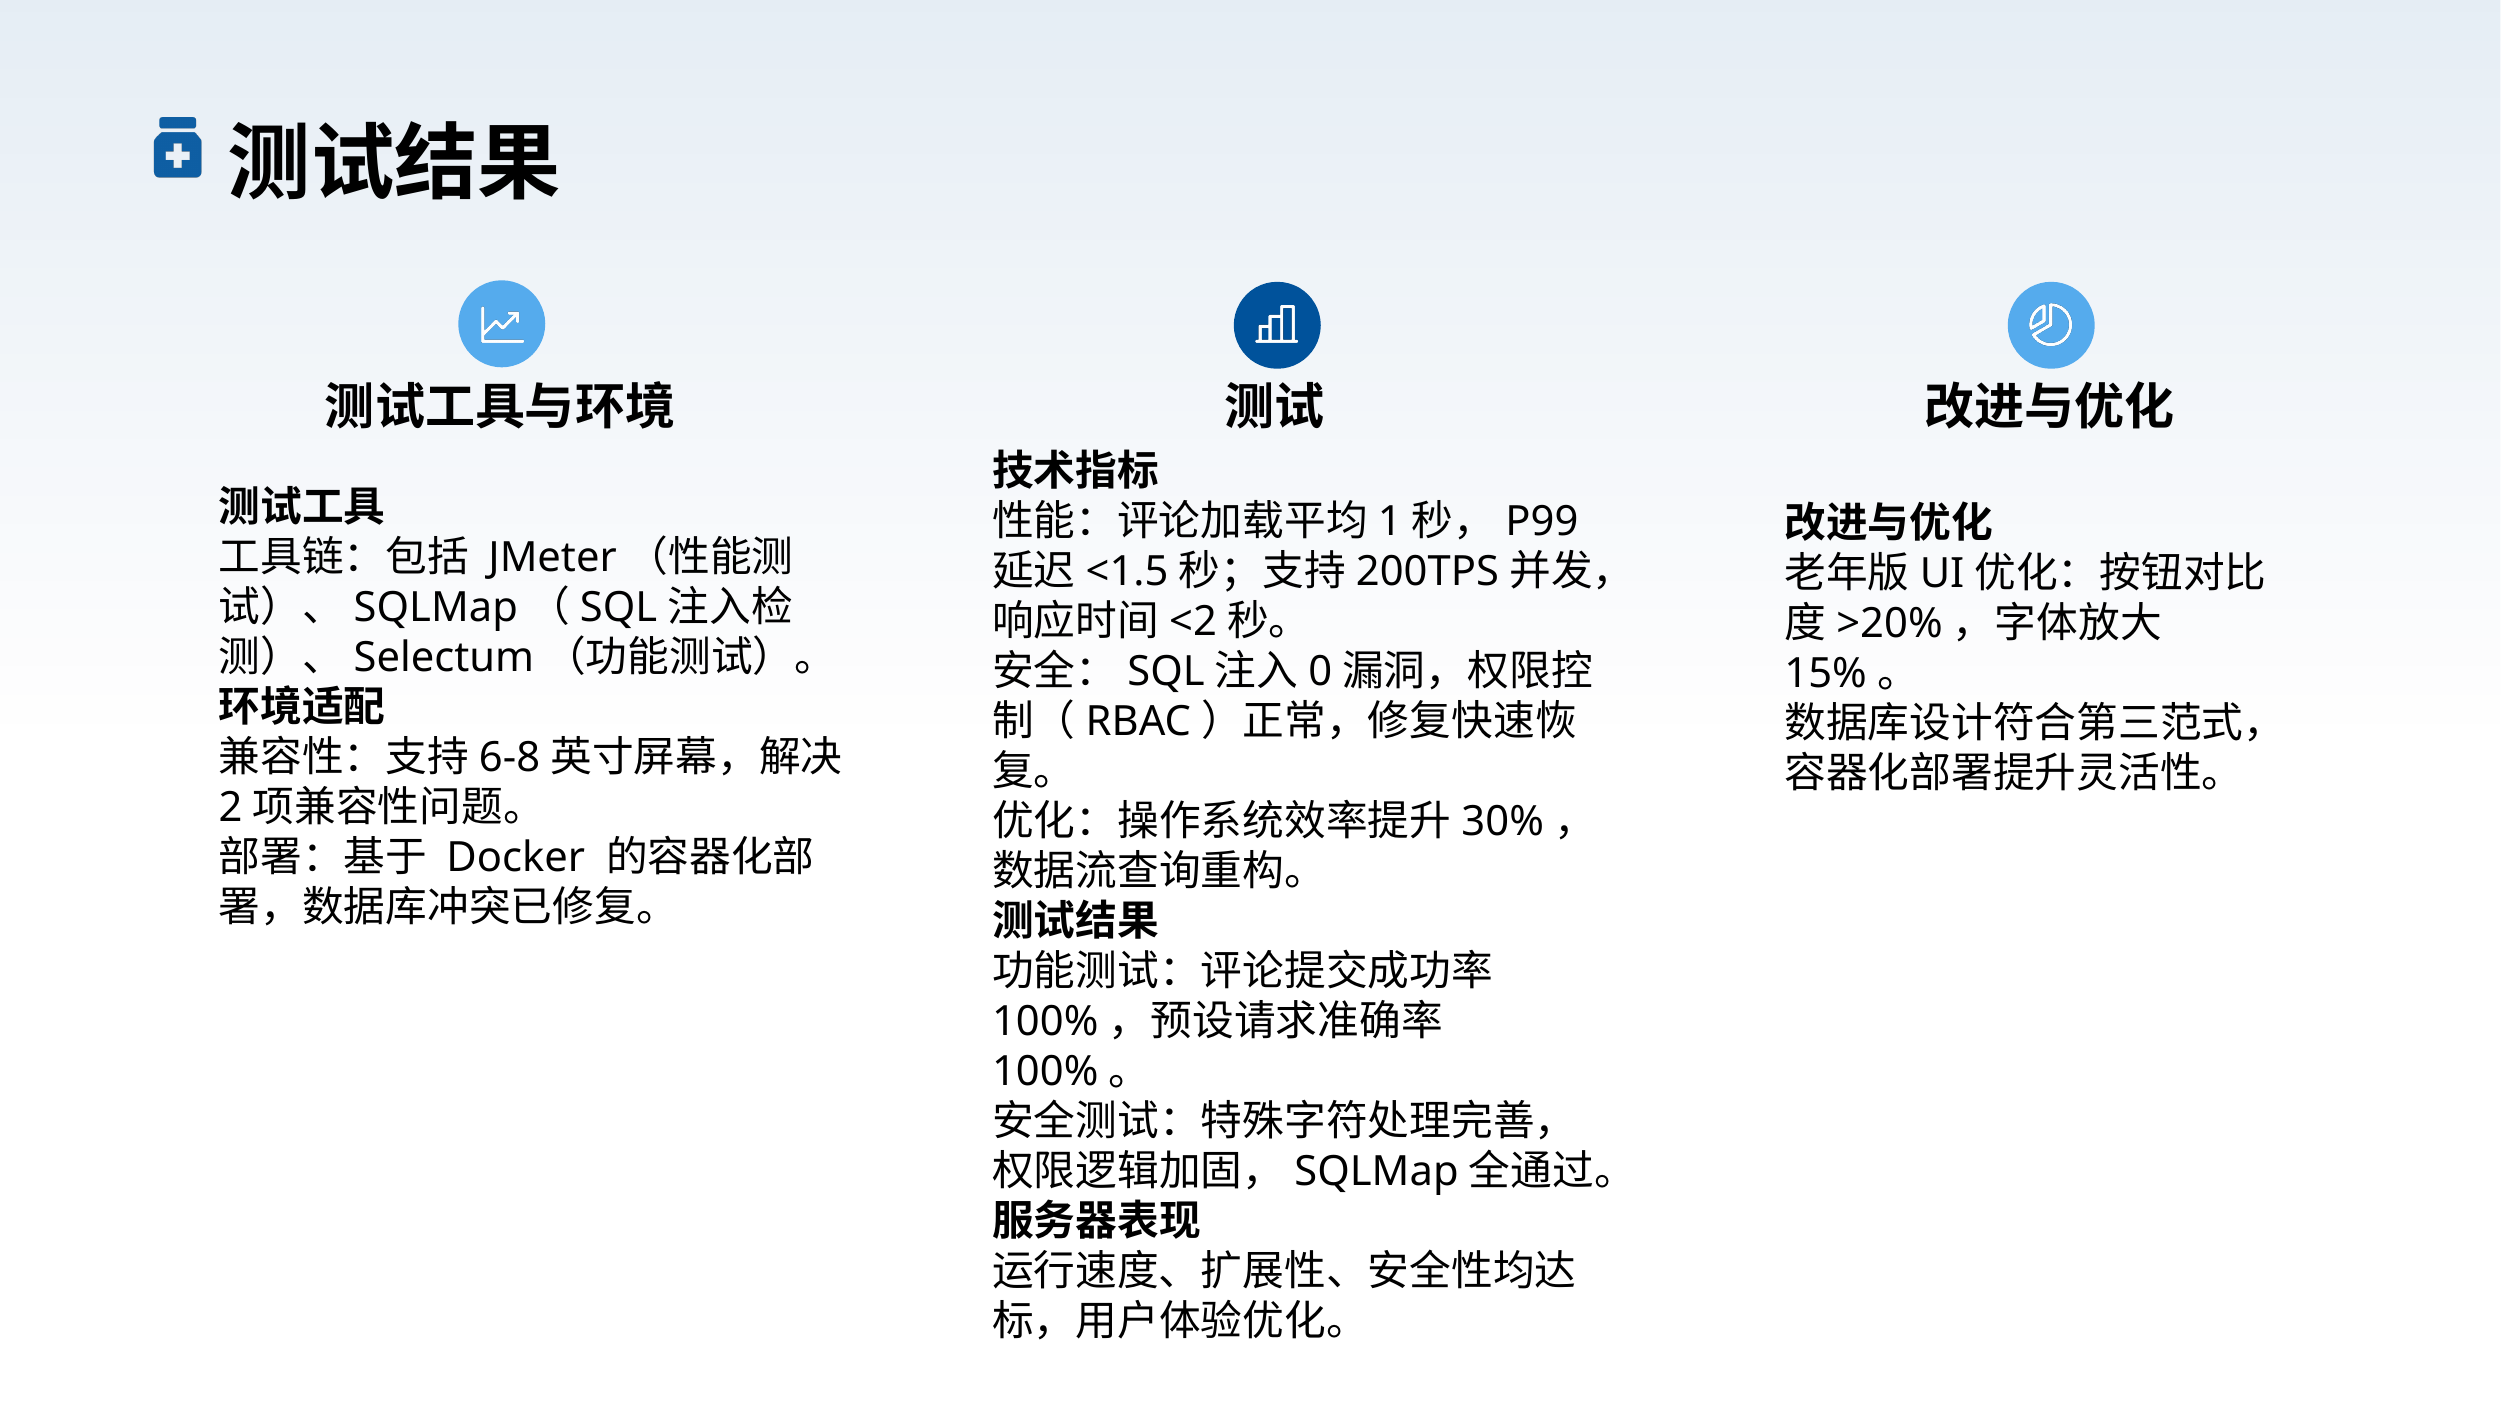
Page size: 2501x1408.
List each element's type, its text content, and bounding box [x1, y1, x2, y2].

text_box [458, 280, 546, 335]
picture [2024, 298, 2077, 351]
text_box [0, 0, 2501, 1393]
text_box 改进与优化 [1719, 335, 2380, 435]
text_box 测试工具 工具链：包括 JMeter（性能测试）、SQLMap（SQL注入检测）、Selectum（功能测试）。 环境适配 兼容性：支持6-8英寸屏幕，解决2项兼容性问题。 部署：基于 Docker 的容器化部署，数据库冲突已修复。 [203, 471, 869, 937]
text_box [2007, 281, 2095, 335]
picture [1250, 298, 1303, 351]
text_box 测试 [936, 335, 1613, 435]
picture [476, 298, 529, 351]
picture [127, 76, 228, 218]
text_box [1233, 281, 1321, 335]
text_box 技术指标 性能：评论加载平均1秒，P99延迟<1.5秒；支持200TPS并发，响应时间<2秒。 安全：SQL注入0漏洞，权限控制（RBAC）正常，修复快速恢复。 优化：操作系统效率提升30%，数据流查询重构。 测试结果 功能测试：评论提交成功率100%，预设请求准确率100%。 安全测试：特殊字符处理完善，权限逻辑加固，SQLMap全通过。 服务器表现 运行速度、扩展性、安全性均达标，用户体验优化。 [977, 436, 1619, 1352]
text_box 测试工具与环境 [159, 335, 841, 435]
text_box 测试结果 [228, 76, 2369, 216]
text_box 改进与优化 老年版UI优化：按钮对比度>20%，字体放大15%。 数据库设计符合第三范式，容器化部署提升灵活性。 [1769, 488, 2297, 804]
